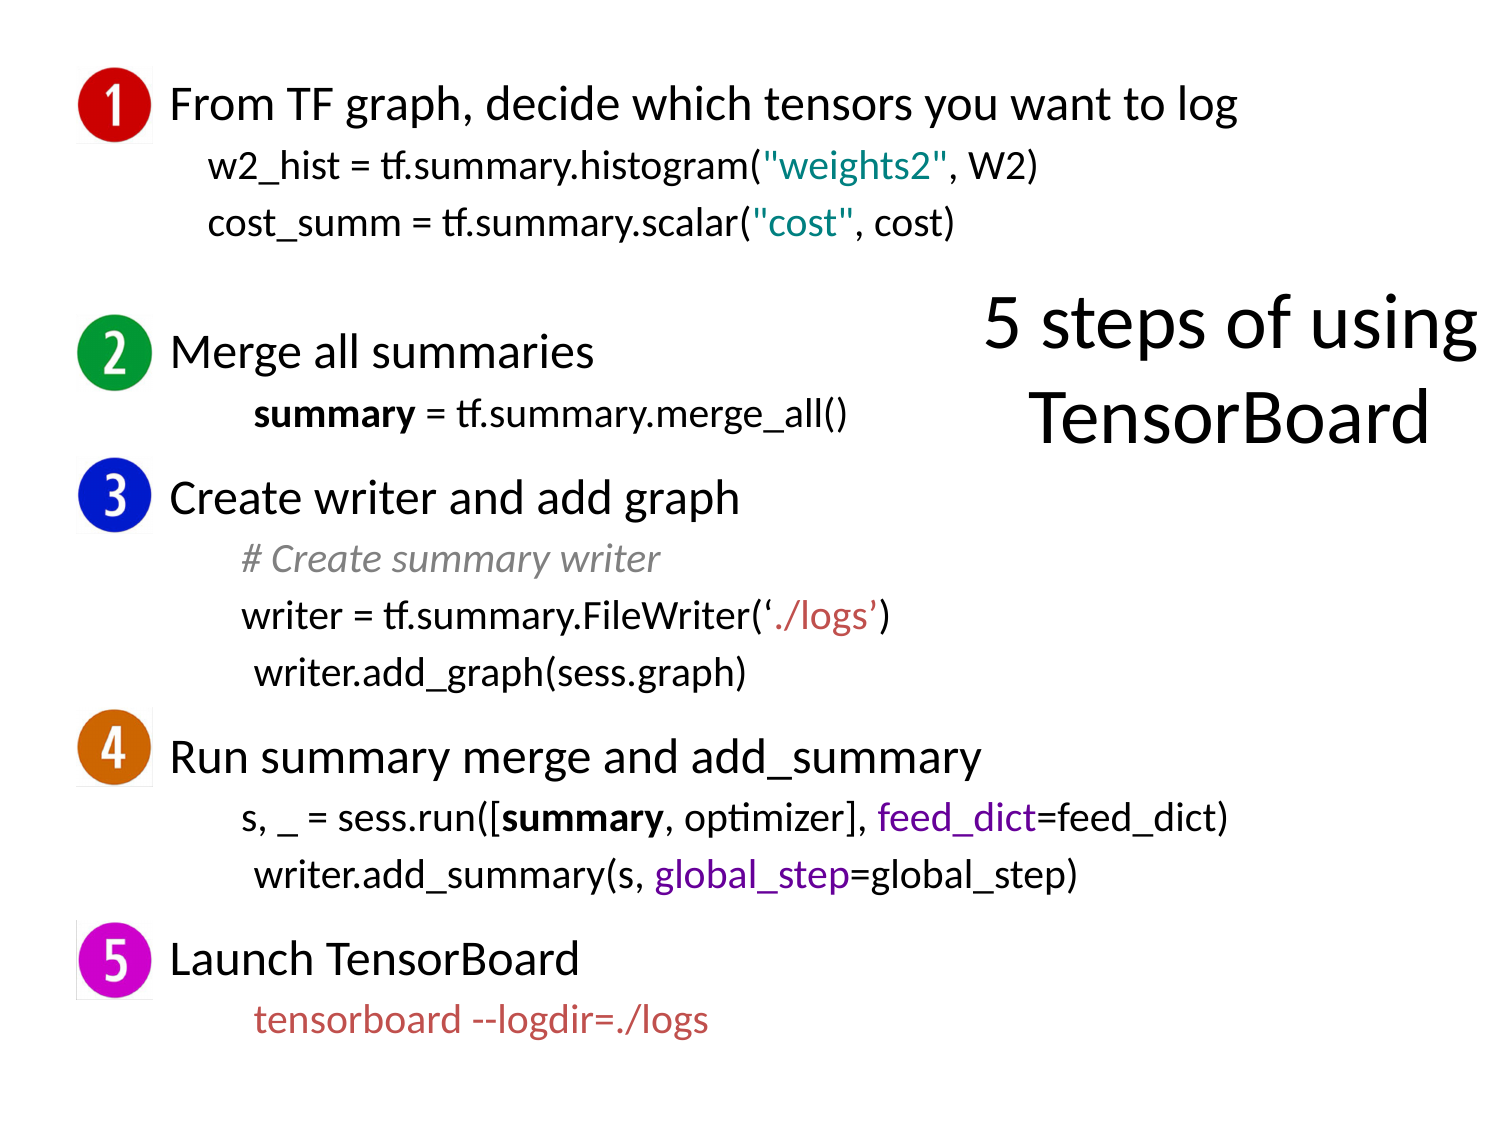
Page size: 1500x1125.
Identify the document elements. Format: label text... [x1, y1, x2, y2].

list From TF graph, decide which tensors you want to log w2_hist = tf.summary.histogram("weights2", W2) cost_summ = tf.summary.scalar("cost", cost) Merge all summaries summary = tf.summary.merge_all() Create writer and add graph # Create summary writer writer = tf.summary.FileWriter(‘./logs’) writer.add_graph(sess.graph) Run summary merge and add_summary s, _ = sess.run([summary, optimizer], feed_dict=feed_dict) writer.add_summary(s, global_step=global_step) Launch TensorBoard tensorboard --logdir=./logs [164, 43, 1300, 1070]
picture [76, 455, 153, 534]
picture [76, 707, 153, 788]
title 5 steps of using TensorBoard [1300, 224, 1488, 506]
picture [76, 66, 153, 145]
picture [76, 920, 153, 1000]
picture [76, 314, 153, 393]
